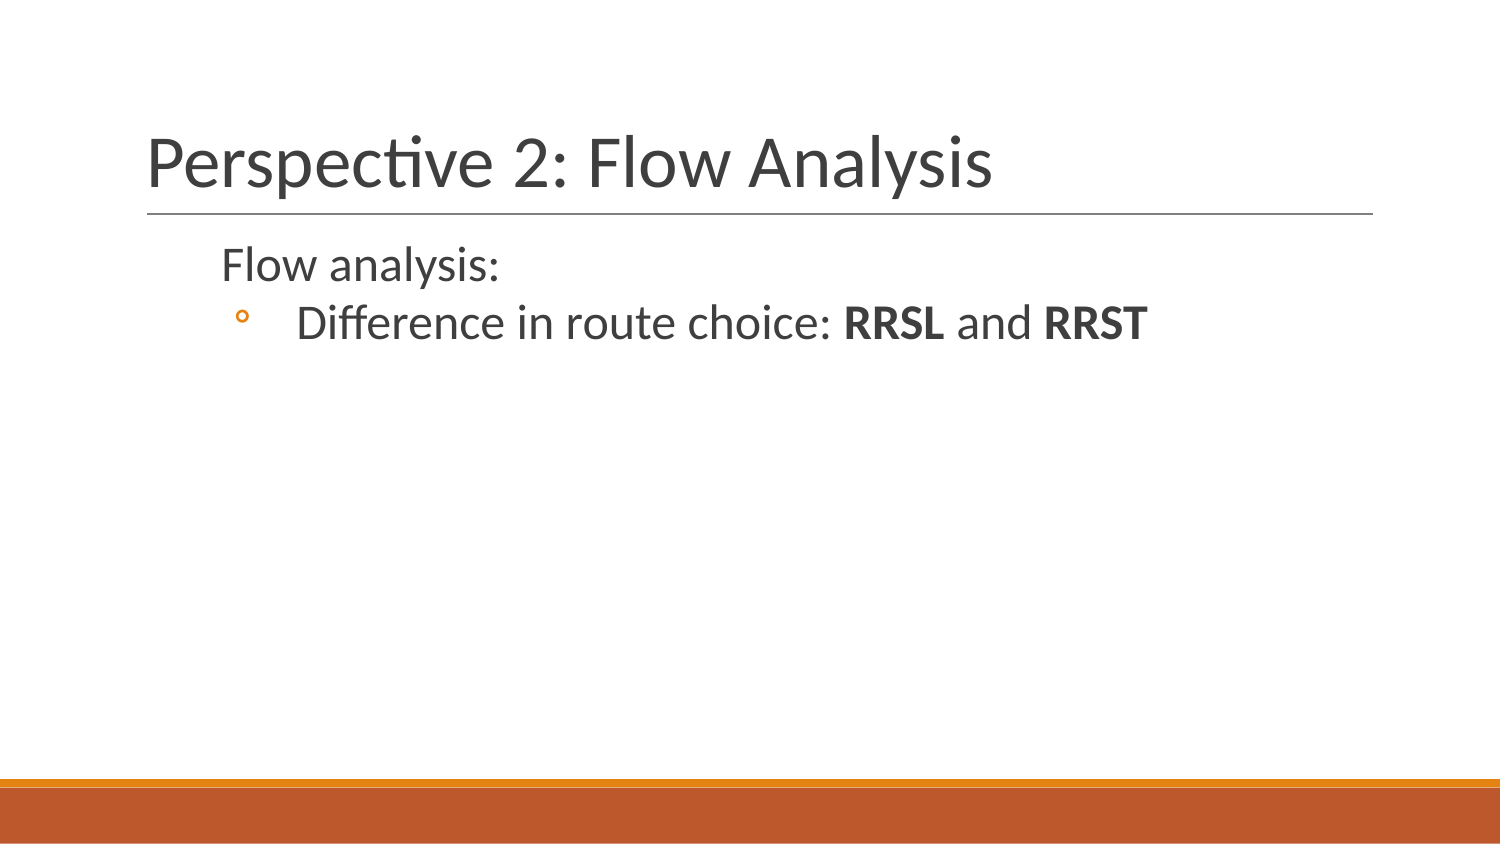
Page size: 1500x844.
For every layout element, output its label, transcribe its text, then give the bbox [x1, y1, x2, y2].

list Flow analysis: Difference in route choice: RRSL and RRST [135, 227, 1373, 723]
title Perspective 2: Flow Analysis [135, 35, 1373, 214]
